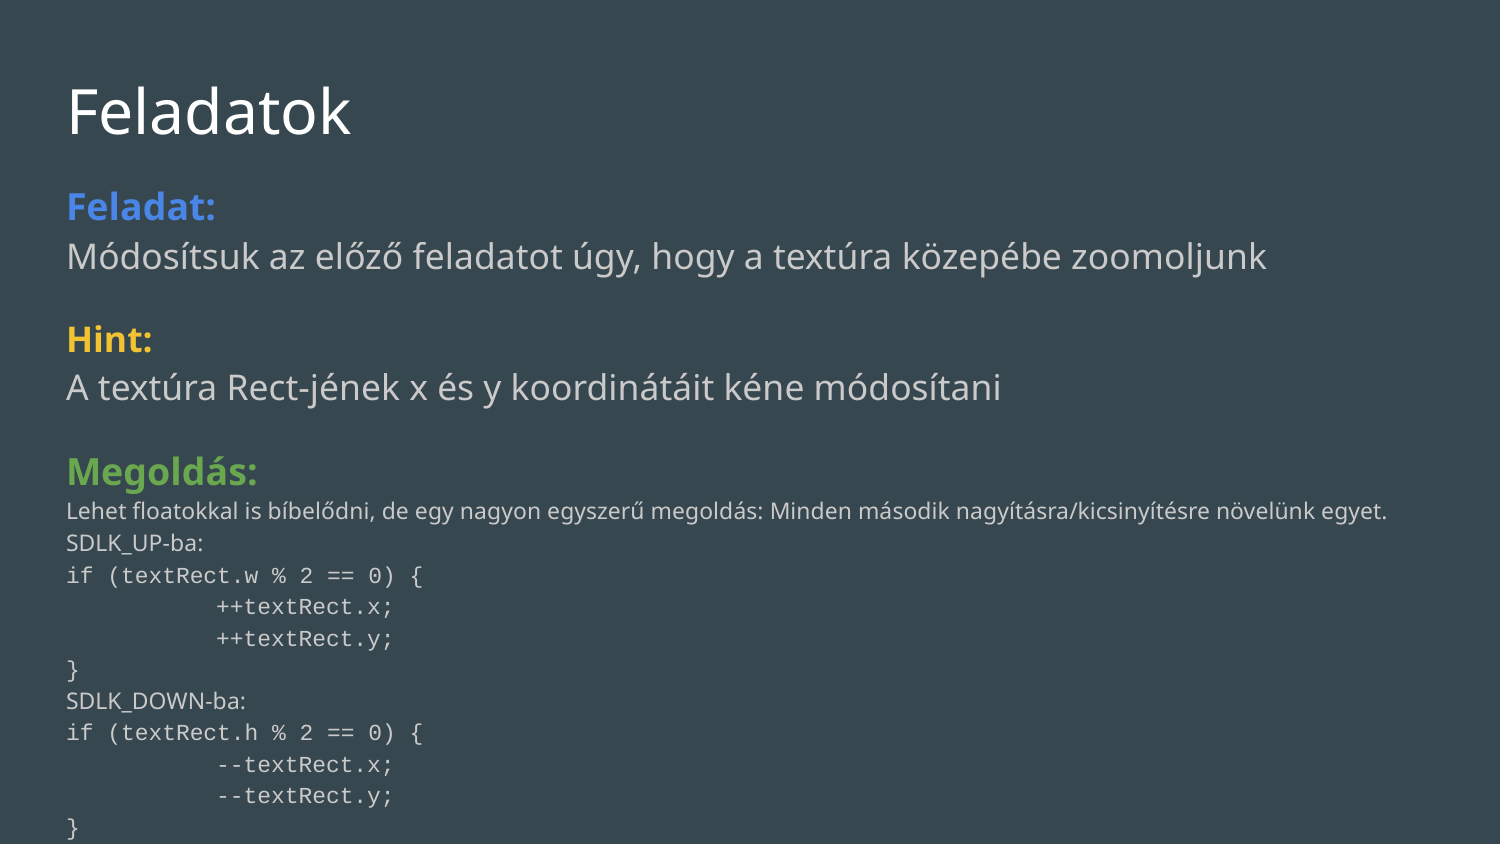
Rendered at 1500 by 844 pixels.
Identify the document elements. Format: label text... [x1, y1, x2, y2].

list Feladat: Módosítsuk az előző feladatot úgy, hogy a textúra közepébe zoomoljunk Hint: A textúra Rect-jének x és y koordinátáit kéne módosítani Megoldás: Lehet floatokkal is bíbelődni, de egy nagyon egyszerű megoldás: Minden második nagyításra/kicsinyítésre növelünk egyet. SDLK_UP-ba: if (textRect.w % 2 == 0) { ++textRect.x; ++textRect.y; } SDLK_DOWN-ba: if (textRect.h % 2 == 0) { --textRect.x; --textRect.y; } A [51, 161, 1449, 830]
title Feladatok [51, 57, 1449, 151]
